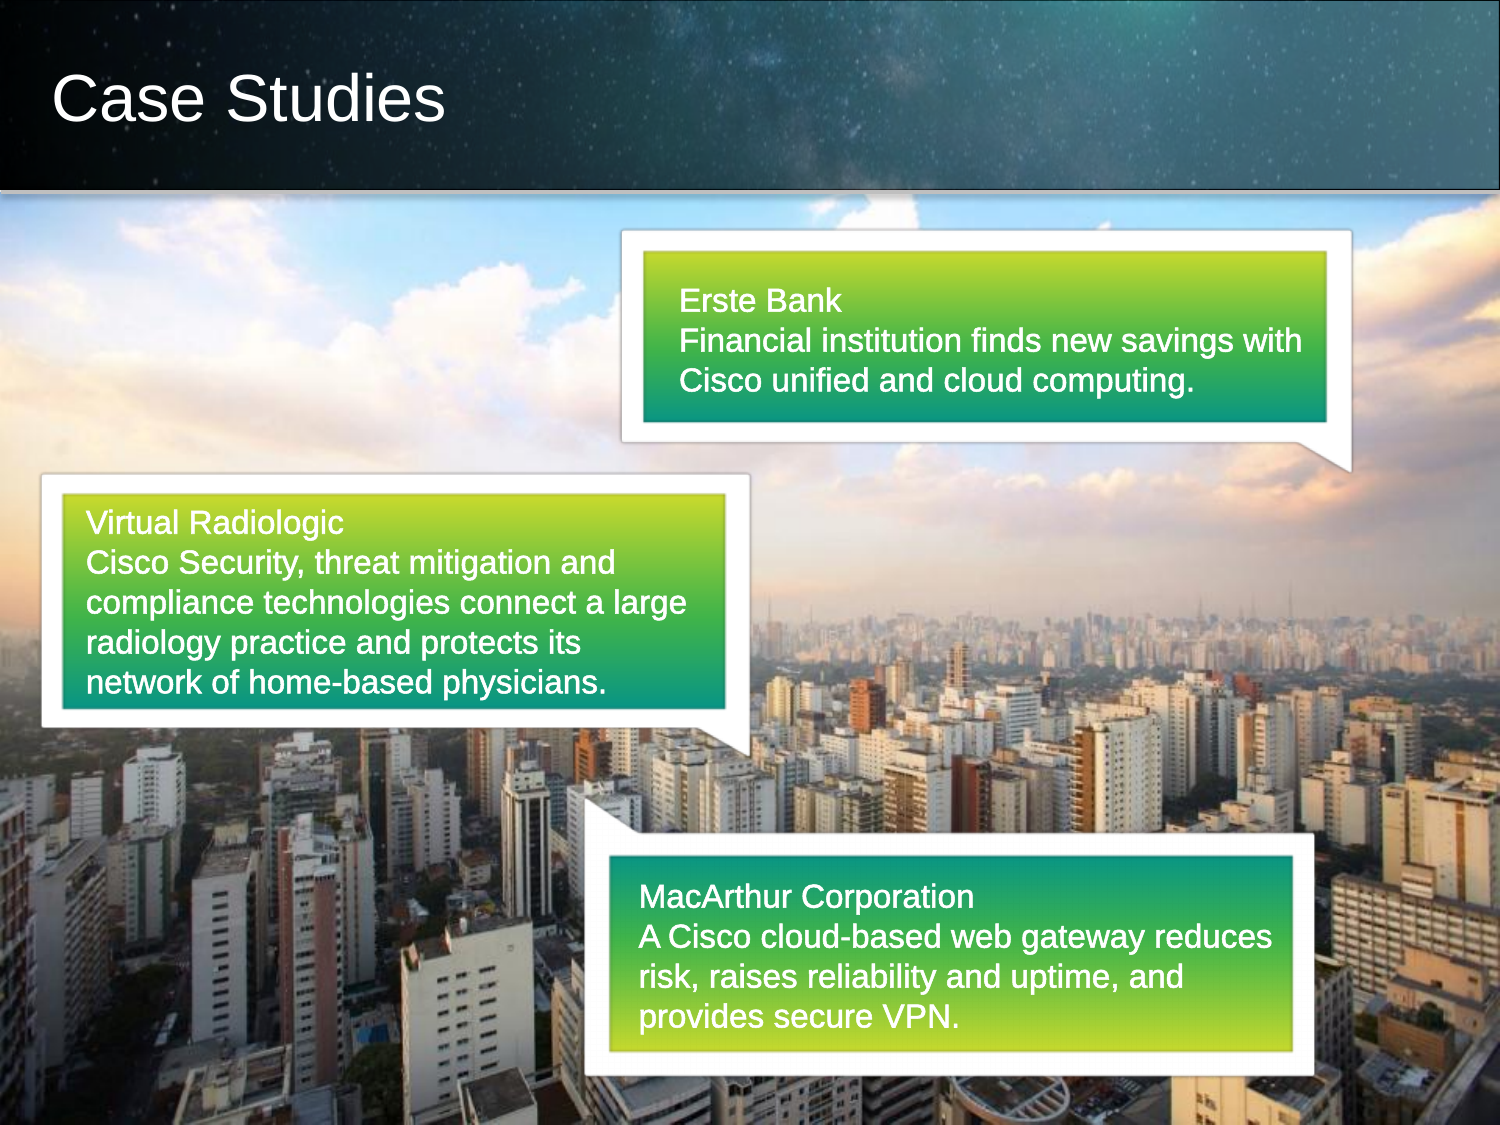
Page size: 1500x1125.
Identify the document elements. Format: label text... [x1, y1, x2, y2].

title Case Studies [37, 33, 1447, 171]
picture [0, 193, 1500, 1125]
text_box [578, 793, 1319, 1085]
picture [0, 0, 1500, 190]
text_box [37, 470, 755, 762]
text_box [617, 226, 1358, 478]
